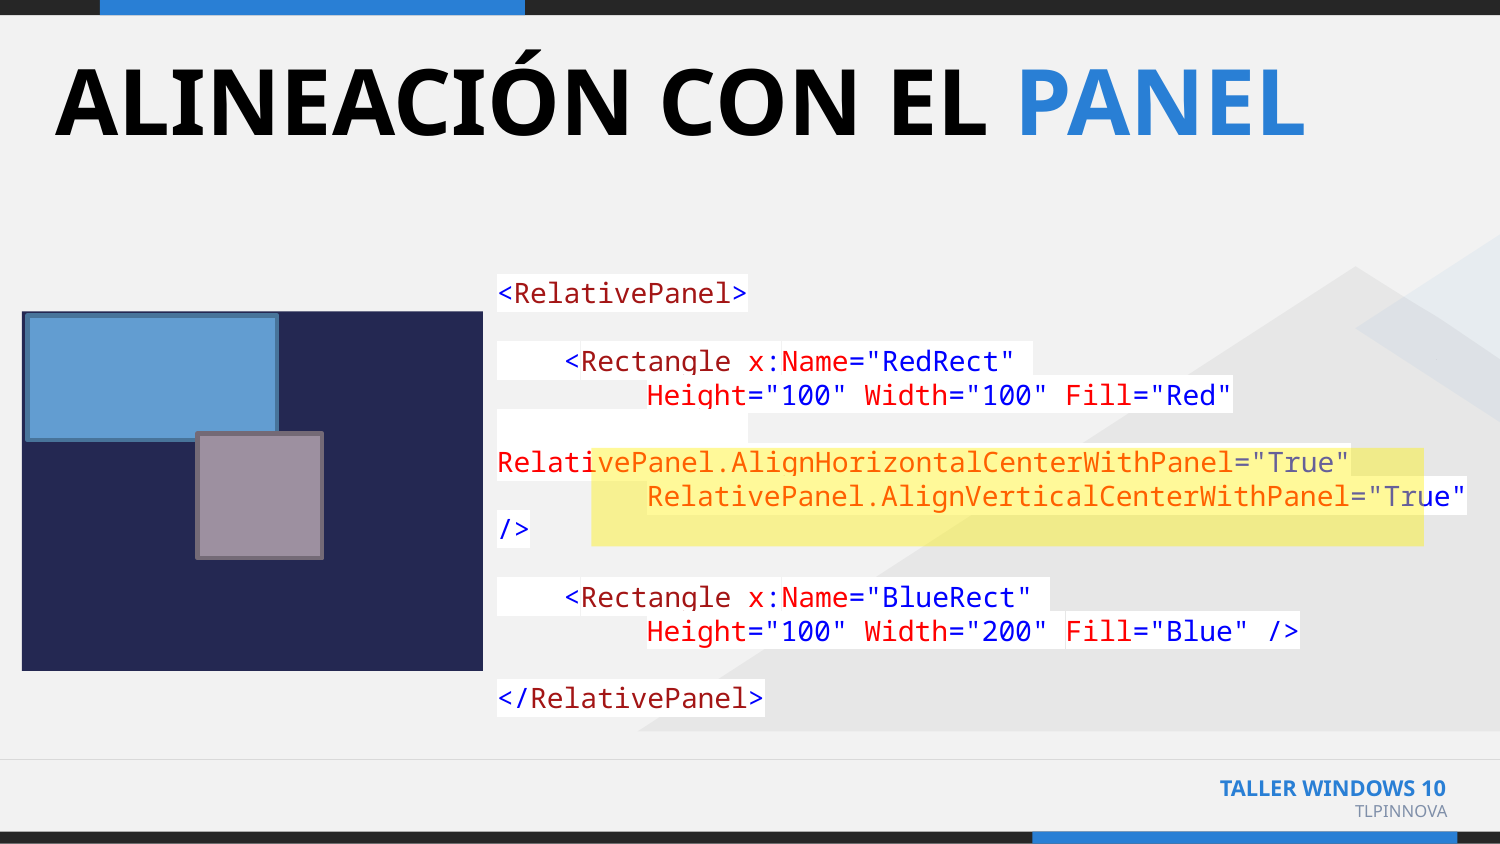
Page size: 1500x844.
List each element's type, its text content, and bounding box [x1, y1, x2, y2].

text_box [25, 313, 279, 442]
text_box [589, 446, 1426, 548]
text_box [20, 309, 485, 673]
list <RelativePanel> <Rectangle x:Name="RedRect" Height="100" Width="100" Fill="Red" RelativePanel.AlignHorizontalCenterWithPanel="True" RelativePanel.AlignVerticalCenterWithPanel="True" /> <Rectangle x:Name="BlueRect" Height="100" Width="200" Fill="Blue" /> </RelativePanel> [474, 146, 1500, 844]
title ALINEACIÓN CON EL PANEL [33, 25, 1467, 147]
text_box [195, 431, 324, 560]
